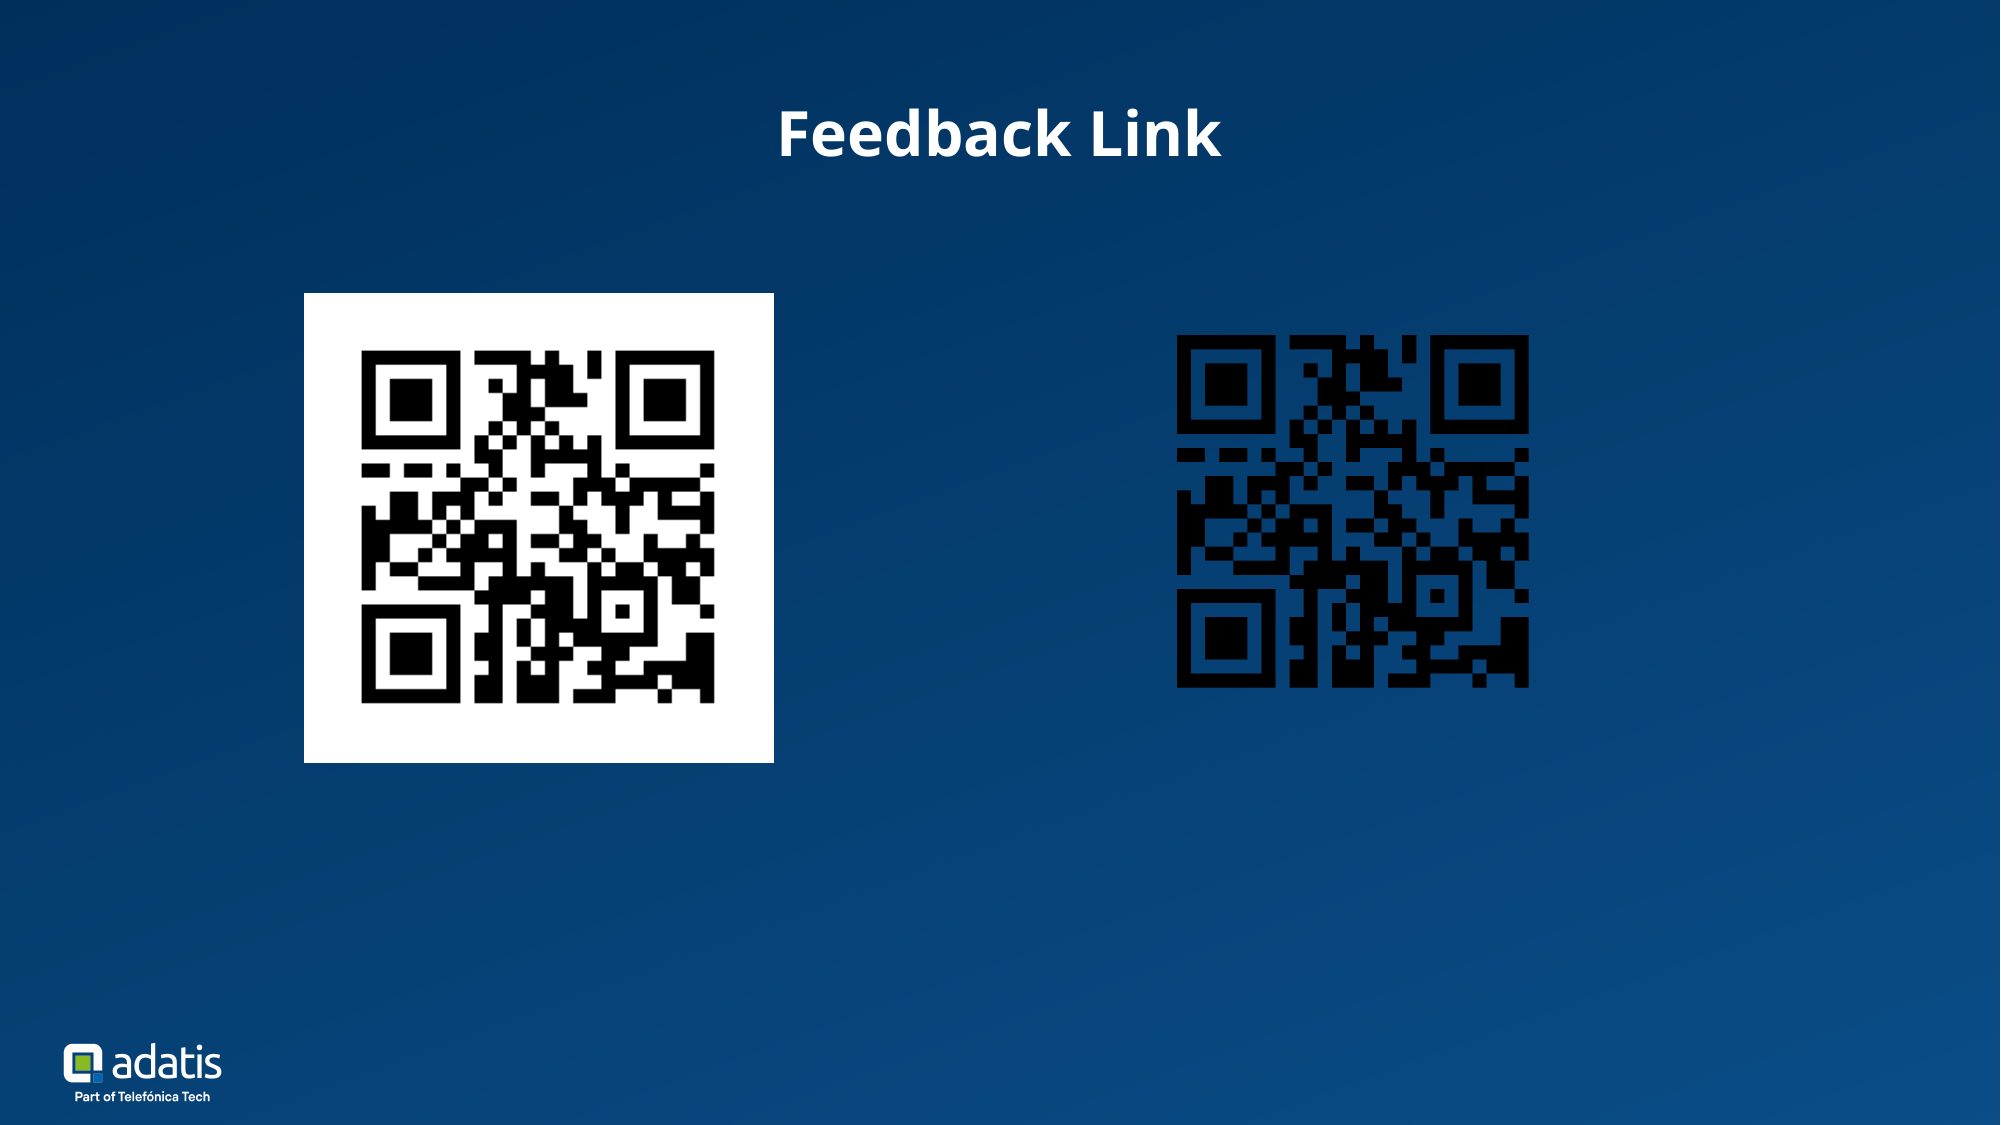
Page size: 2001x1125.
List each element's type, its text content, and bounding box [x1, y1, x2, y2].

title Feedback Link [70, 55, 1930, 217]
picture [304, 293, 774, 763]
picture [39, 1019, 246, 1125]
picture [1119, 277, 1588, 747]
